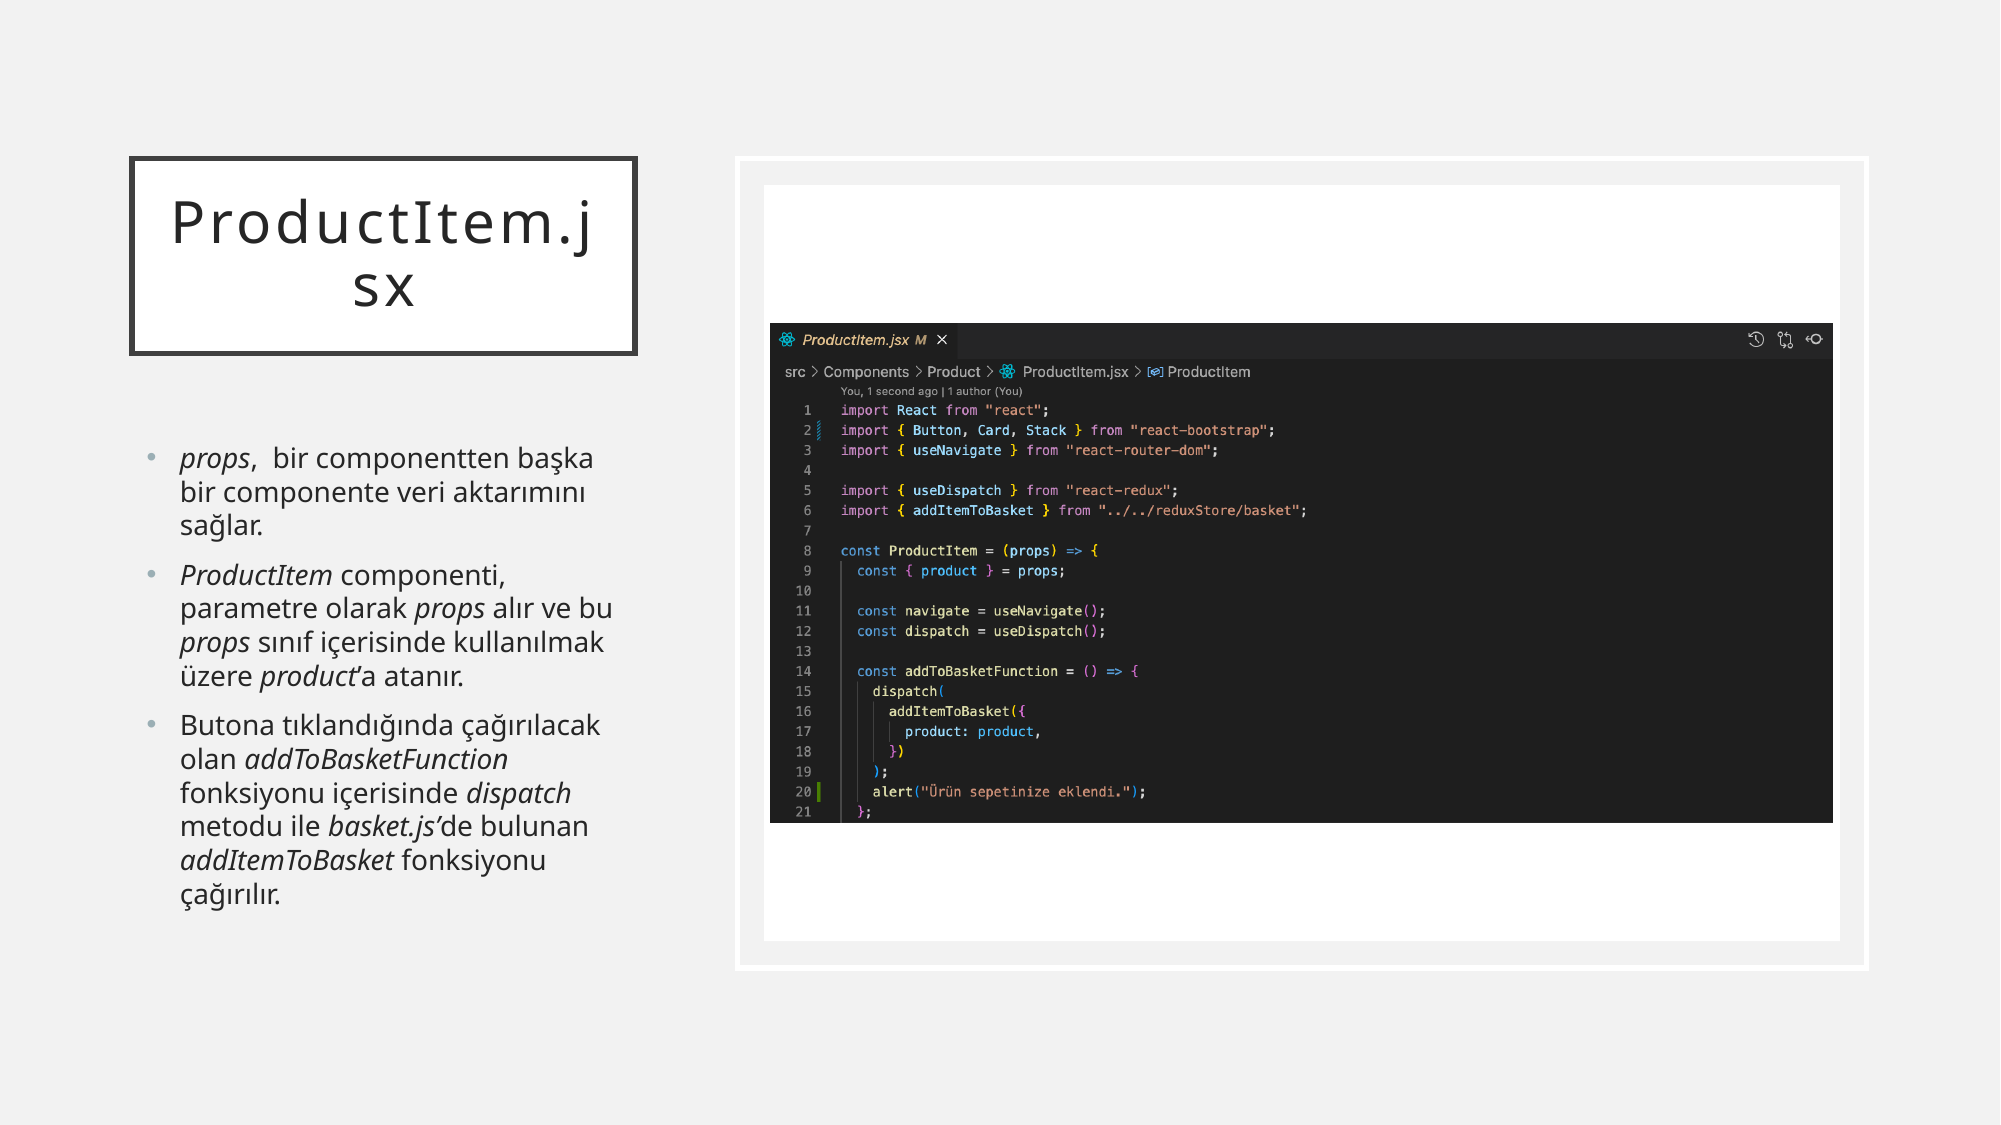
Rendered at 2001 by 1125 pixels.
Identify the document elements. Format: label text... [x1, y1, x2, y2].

title ProductItem.jsx [129, 156, 638, 356]
text_box [736, 157, 1868, 969]
picture [770, 323, 1833, 823]
text_box [763, 184, 1841, 942]
list props, bir componentten başka bir componente veri aktarımını sağlar. ProductItem componenti, parametre olarak props alır ve bu props sınıf içerisinde kullanılmak üzere product’a atanır. Butona tıklandığında çağırılacak olan addToBasketFunction fonksiyonu içerisinde dispatch metodu ile basket.js’de bulunan addItemToBasket fonksiyonu çağırılır. [131, 432, 635, 968]
